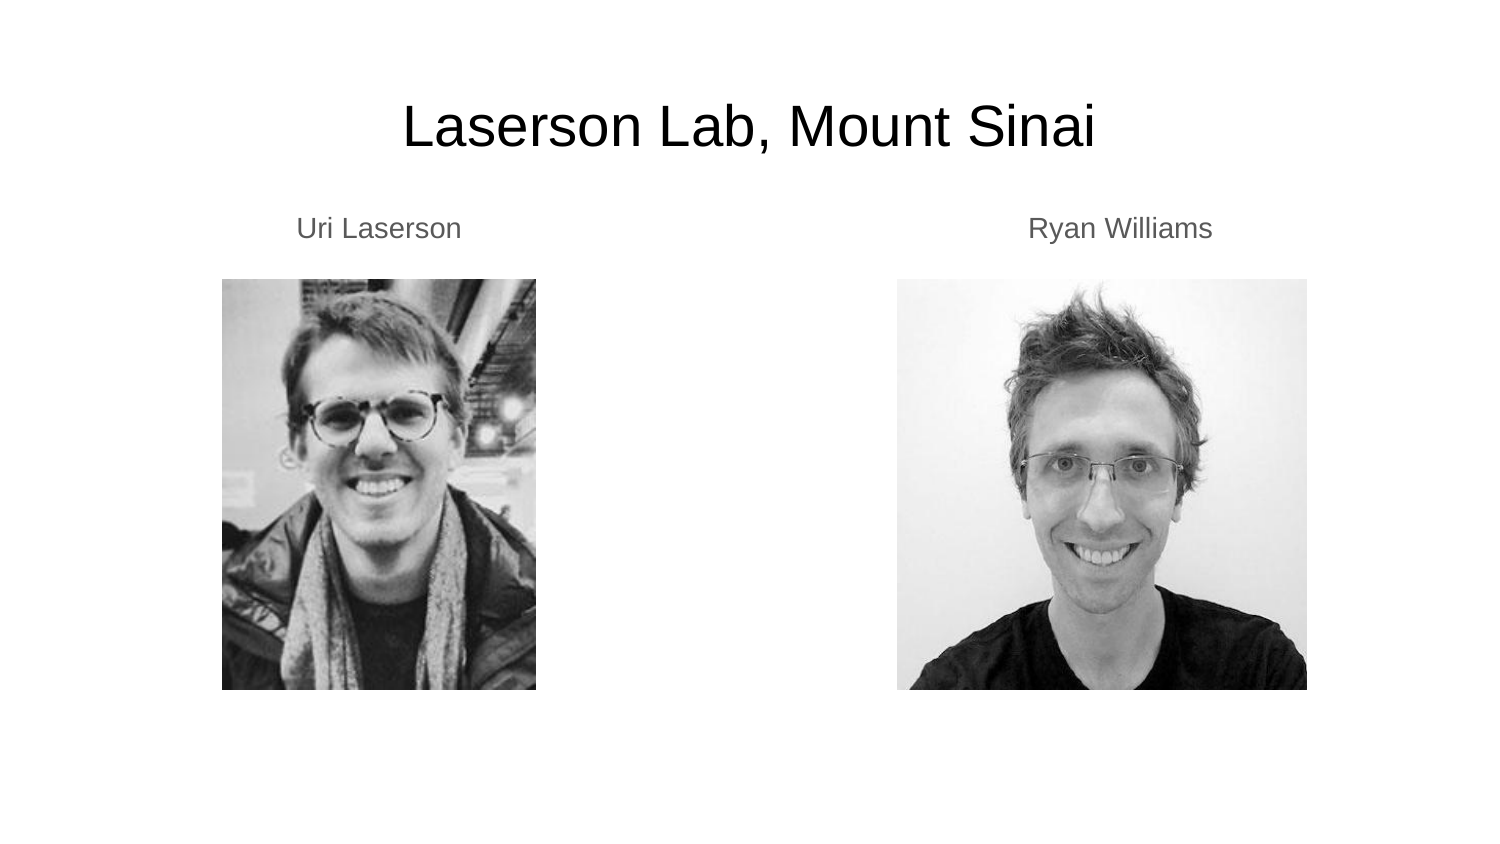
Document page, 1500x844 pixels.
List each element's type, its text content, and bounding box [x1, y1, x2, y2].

title Laserson Lab, Mount Sinai [51, 72, 1449, 167]
list Ryan Williams [792, 189, 1449, 750]
picture [222, 279, 536, 690]
list Uri Laserson [51, 189, 708, 750]
picture [896, 279, 1307, 690]
